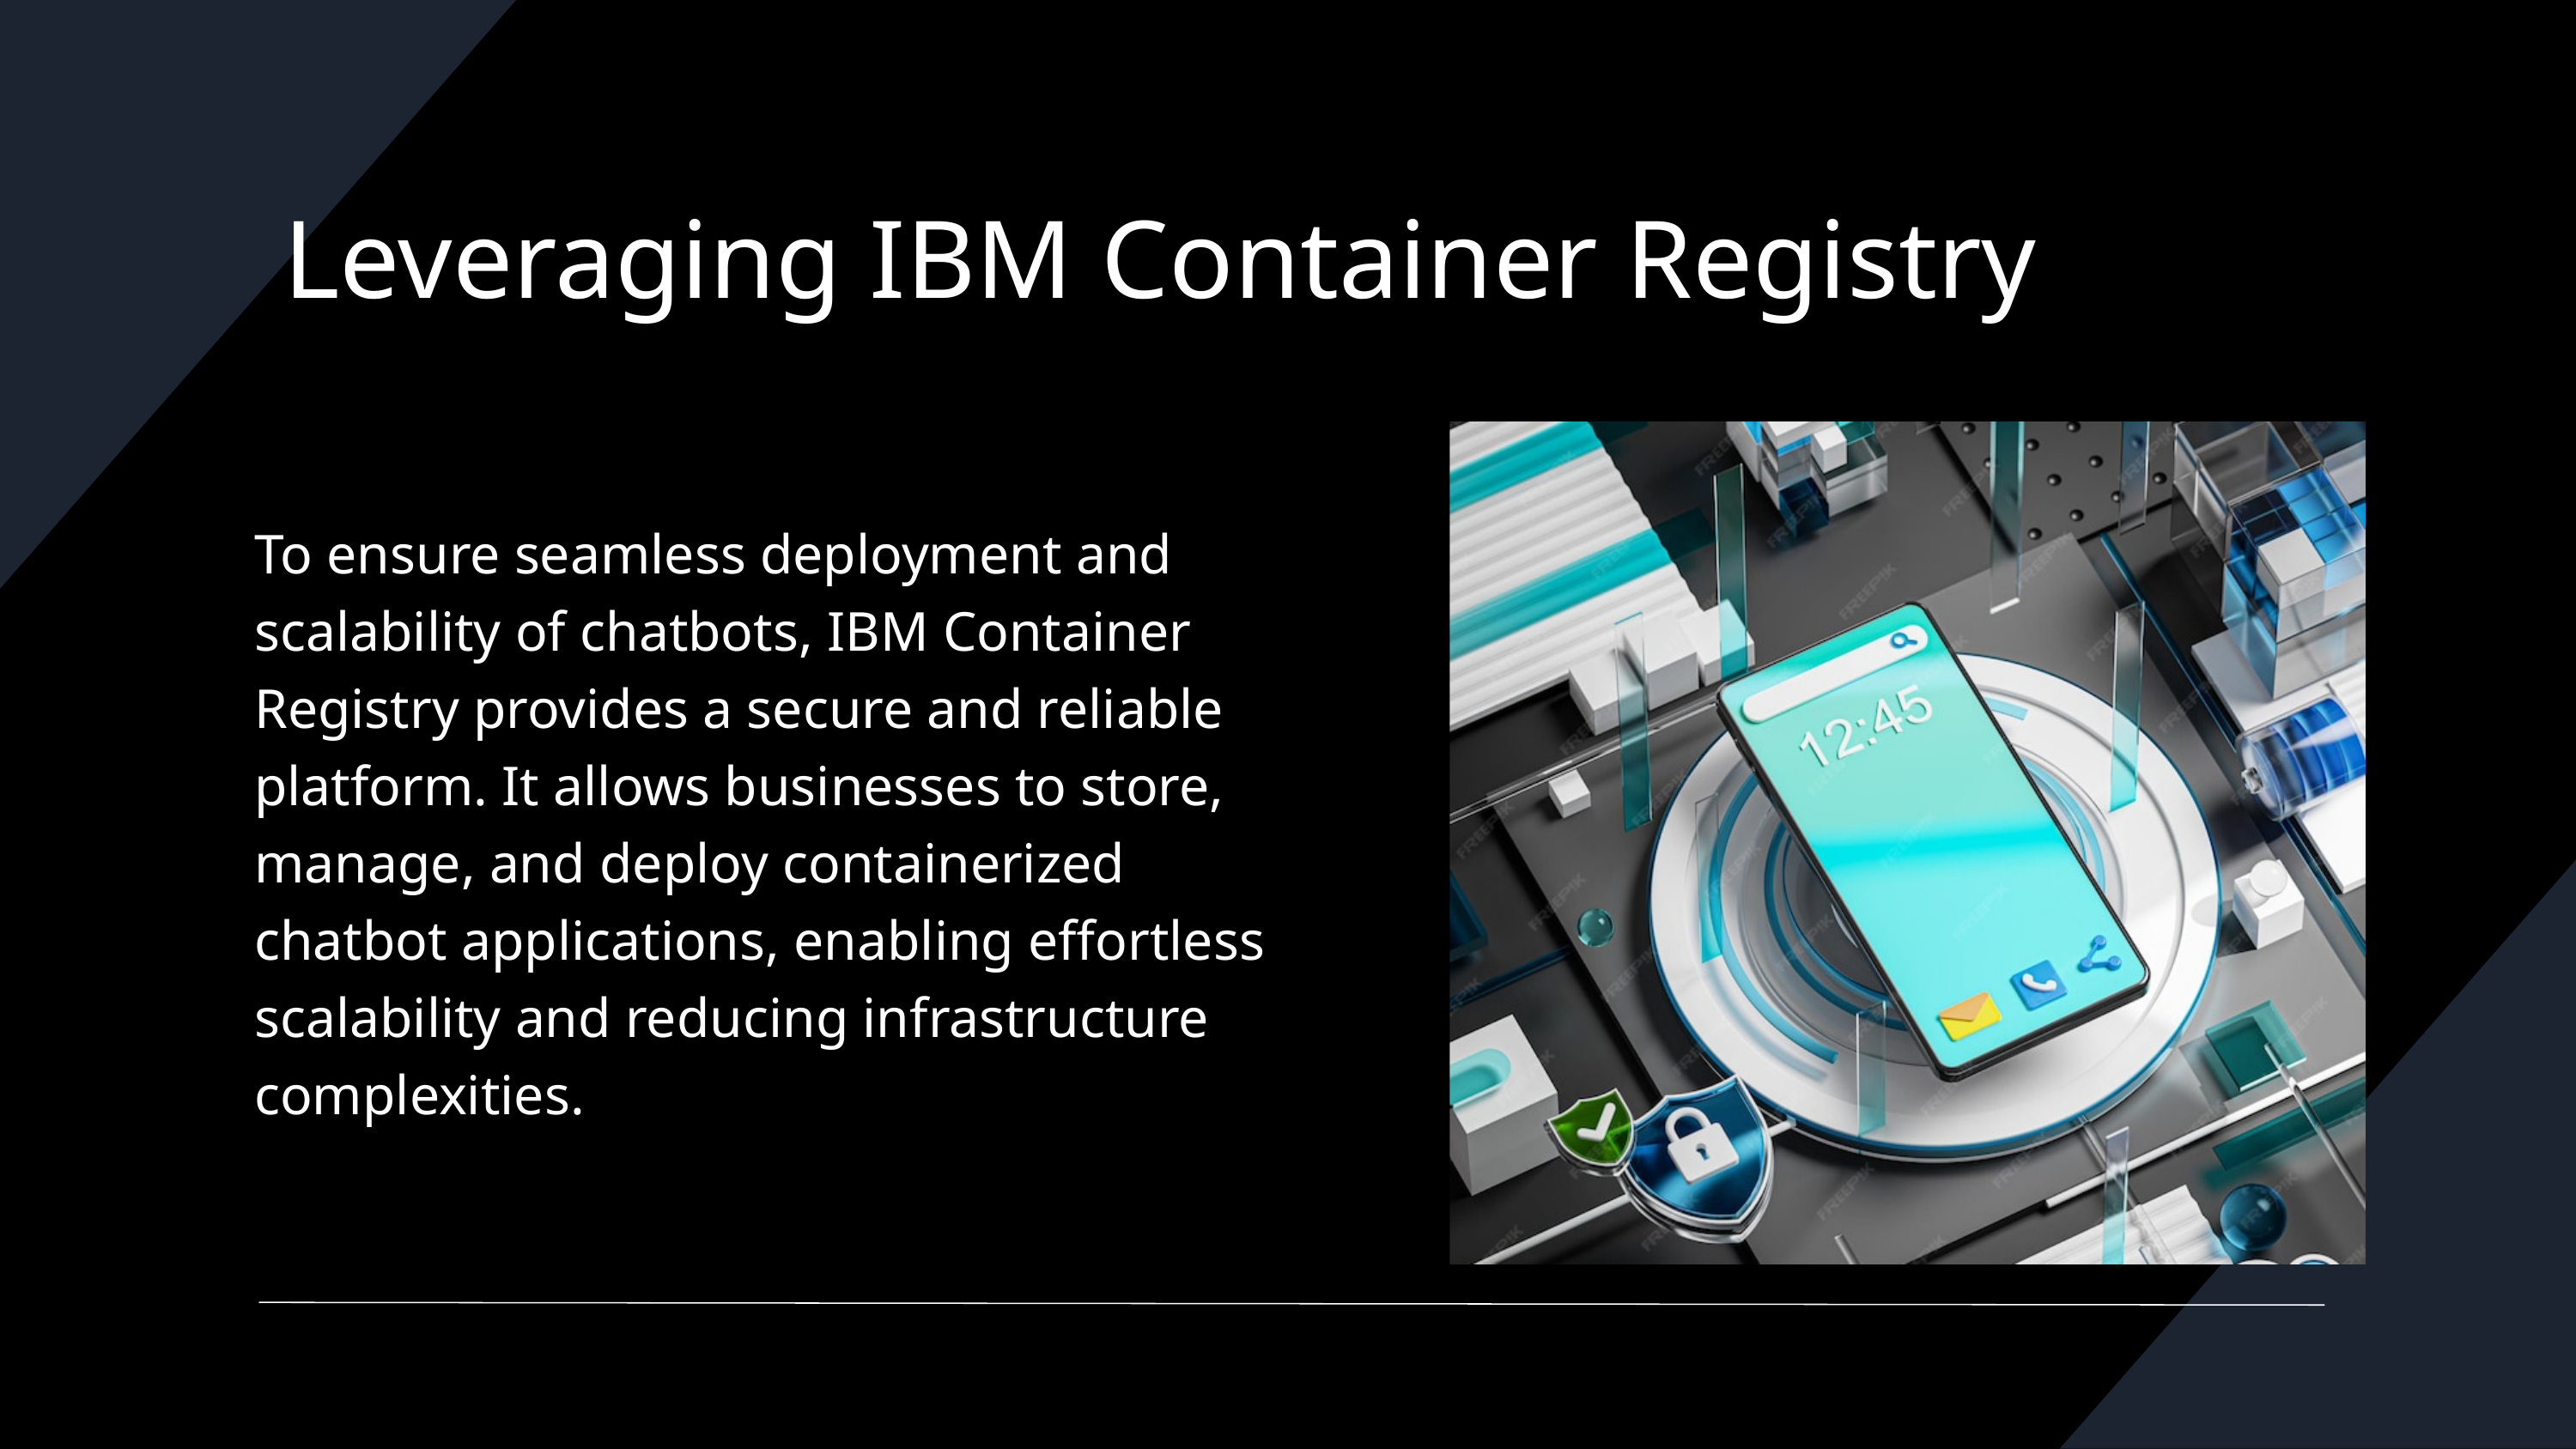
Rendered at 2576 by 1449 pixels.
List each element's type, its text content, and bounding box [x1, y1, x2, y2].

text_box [0, 0, 517, 590]
text_box [1449, 421, 2366, 1264]
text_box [2059, 859, 2576, 1449]
text_box To ensure seamless deployment and scalability of chatbots, IBM Container Registry provides a secure and reliable platform. It allows businesses to store, manage, and deploy containerized chatbot applications, enabling effortless scalability and reducing infrastructure complexities. [254, 507, 1326, 1126]
text_box Leveraging IBM Container Registry [520, 191, 2526, 320]
